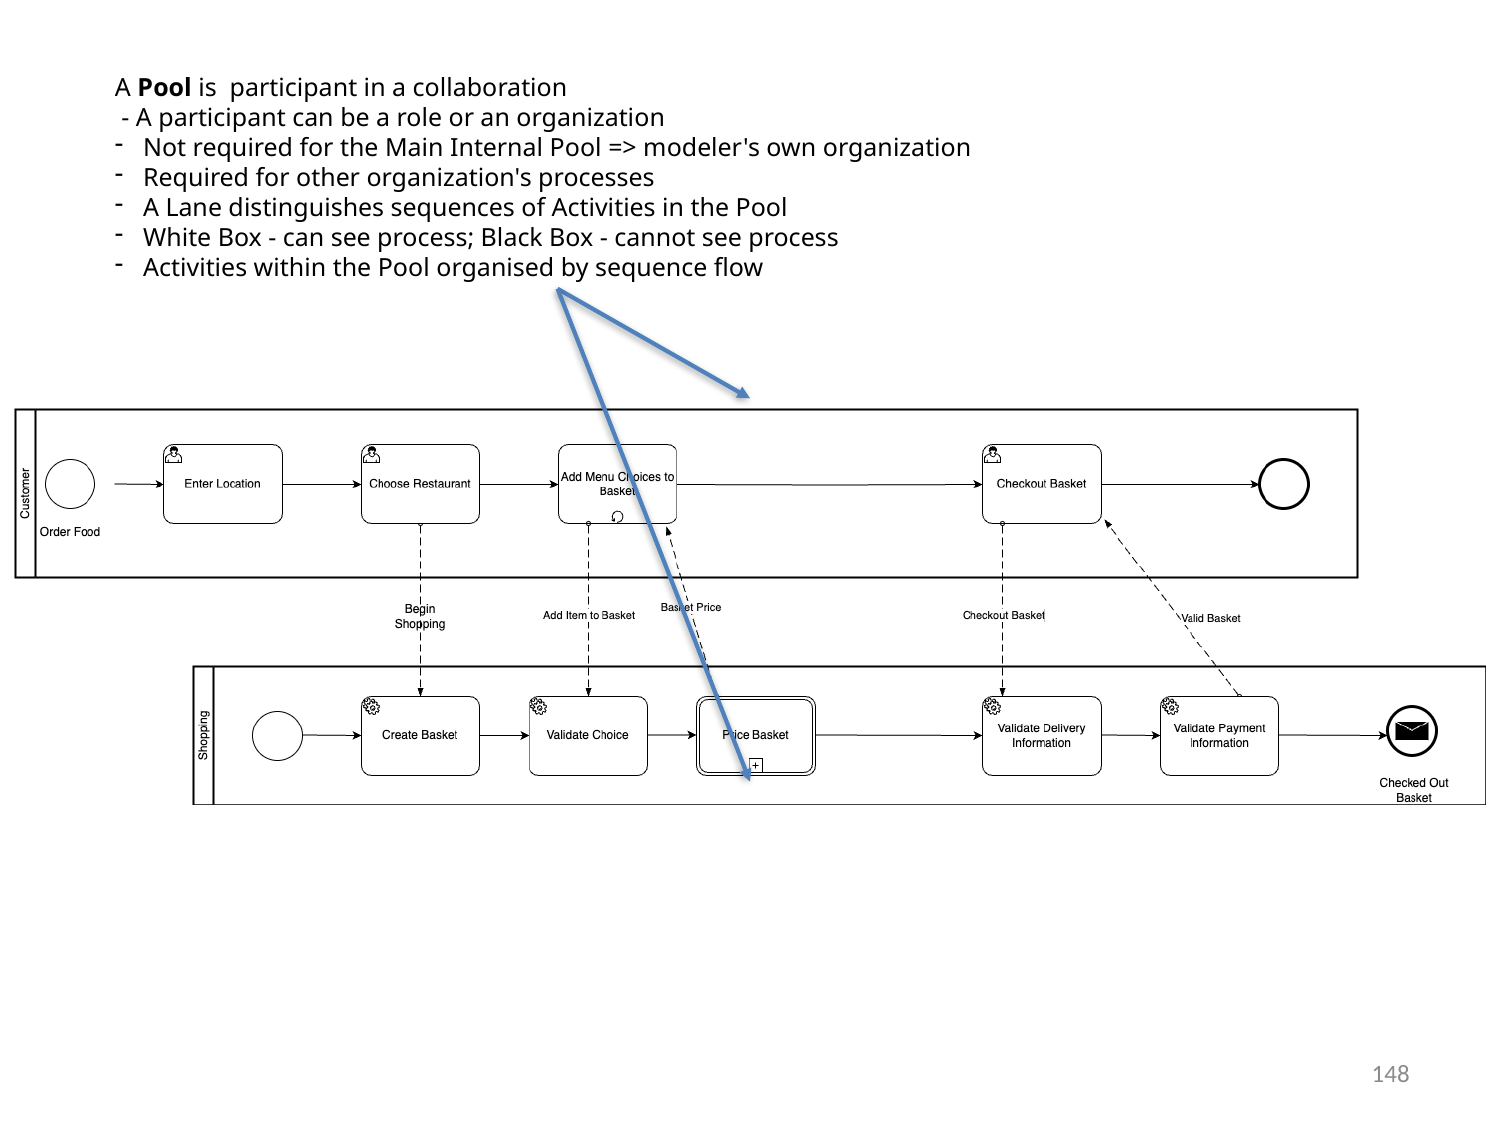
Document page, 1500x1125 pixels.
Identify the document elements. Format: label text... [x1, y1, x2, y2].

slide_number 148 [1074, 1042, 1425, 1103]
picture [14, 408, 1486, 805]
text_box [557, 291, 751, 782]
text_box A Pool is participant in a collaboration - A participant can be a role or an organization Not required for the Main Internal Pool => modeler's own organization Required for other organization's processes A Lane distinguishes sequences of Activities in the Pool White Box - can see process; Black Box - cannot see process Activities within the Pool organised by sequence flow [100, 64, 1015, 289]
